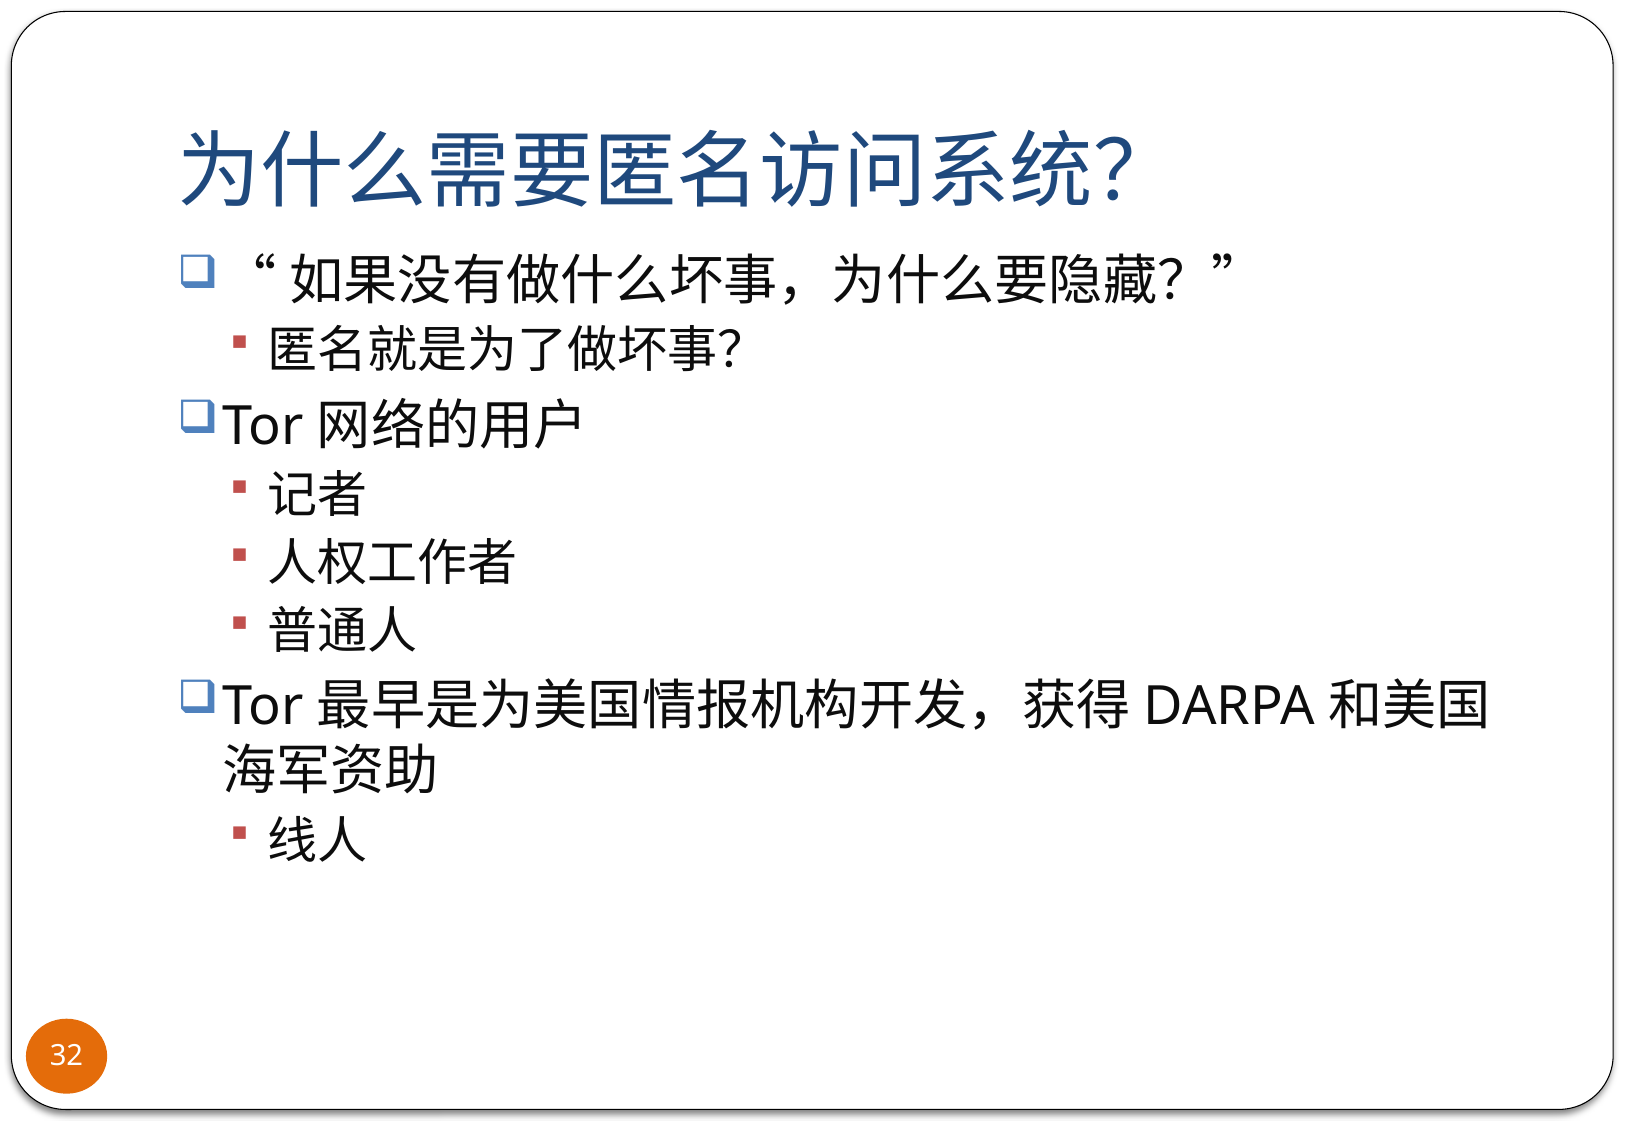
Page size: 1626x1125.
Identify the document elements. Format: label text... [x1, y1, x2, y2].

slide_number 32 [25, 1018, 108, 1094]
title 为什么需要匿名访问系统？ [162, 45, 1544, 233]
list “如果没有做什么坏事，为什么要隐藏？” 匿名就是为了做坏事？ Tor网络的用户 记者 人权工作者 普通人 Tor最早是为美国情报机构开发，获得DARPA和美国海军资助 线人 [162, 237, 1544, 988]
